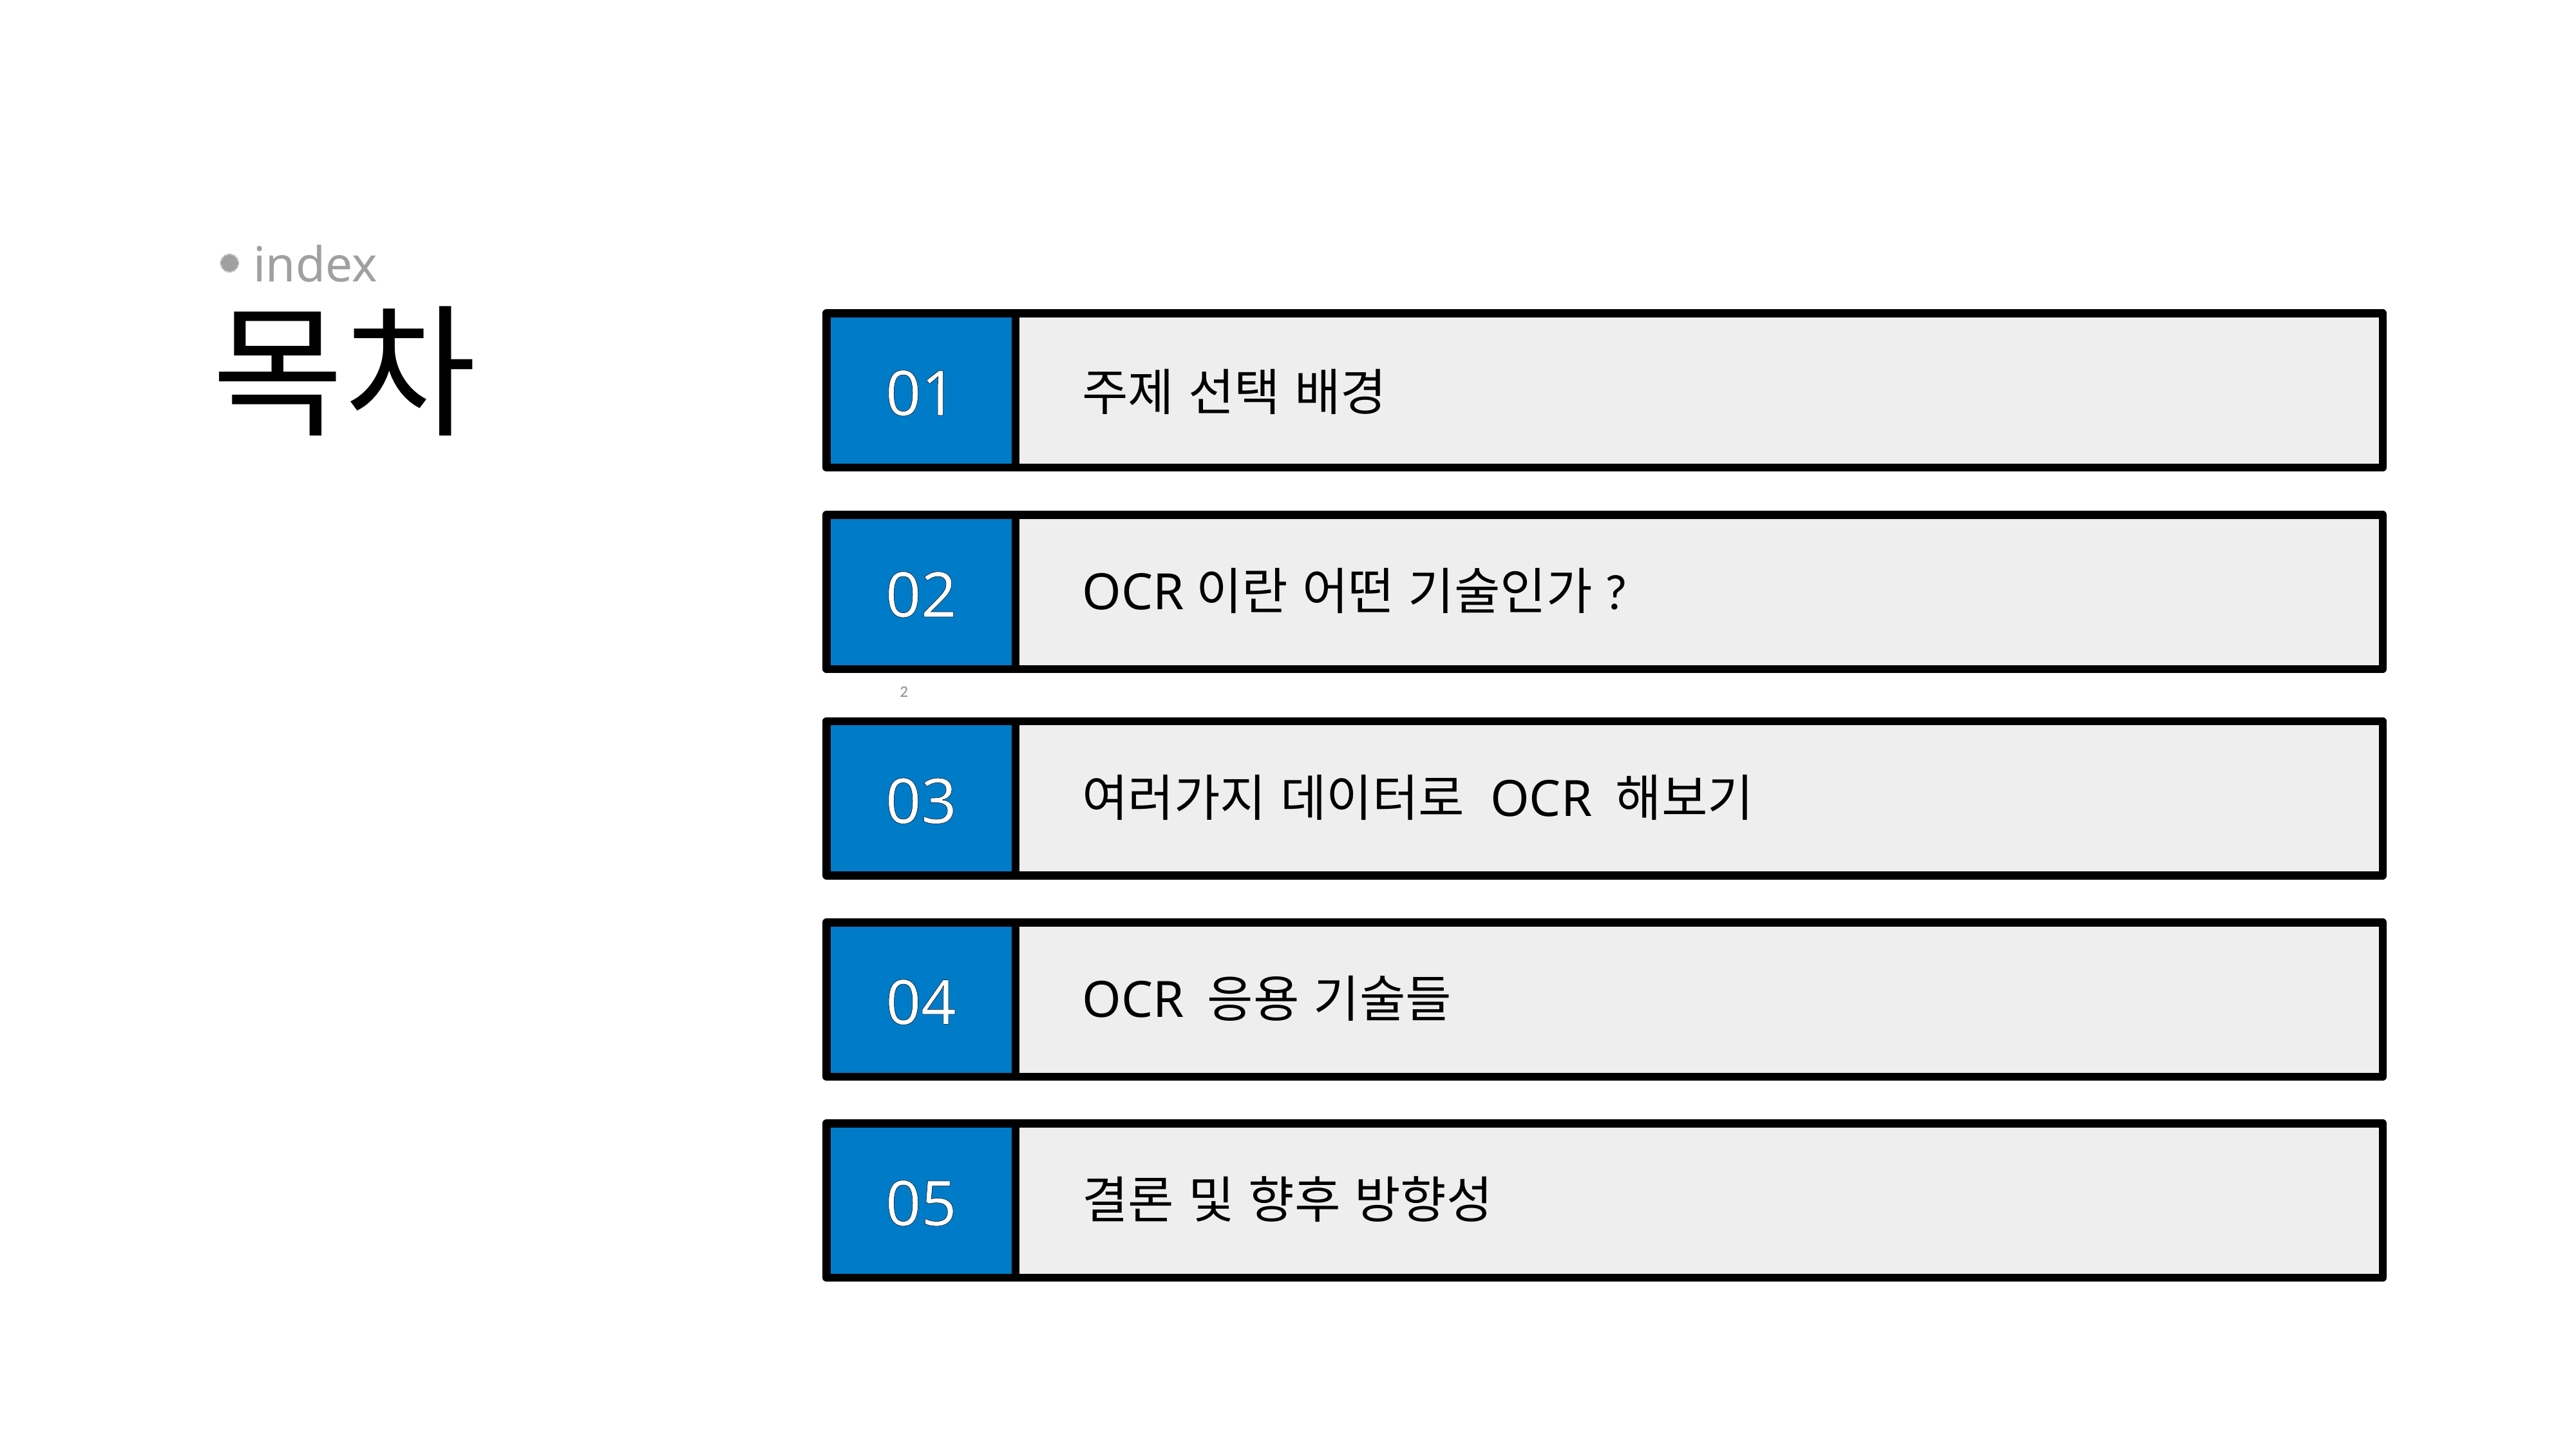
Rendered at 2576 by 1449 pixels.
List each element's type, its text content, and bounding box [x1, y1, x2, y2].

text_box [826, 721, 2383, 876]
picture [822, 735, 826, 858]
text_box 목차 [212, 273, 671, 474]
picture [822, 328, 826, 451]
slide_number 2 [692, 671, 918, 710]
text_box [826, 1123, 2383, 1278]
picture [220, 253, 241, 274]
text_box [826, 313, 2383, 468]
text_box index [253, 231, 696, 298]
picture [822, 938, 826, 1062]
picture [820, 1141, 826, 1264]
picture [822, 532, 826, 655]
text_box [826, 515, 2383, 670]
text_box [826, 922, 2383, 1077]
